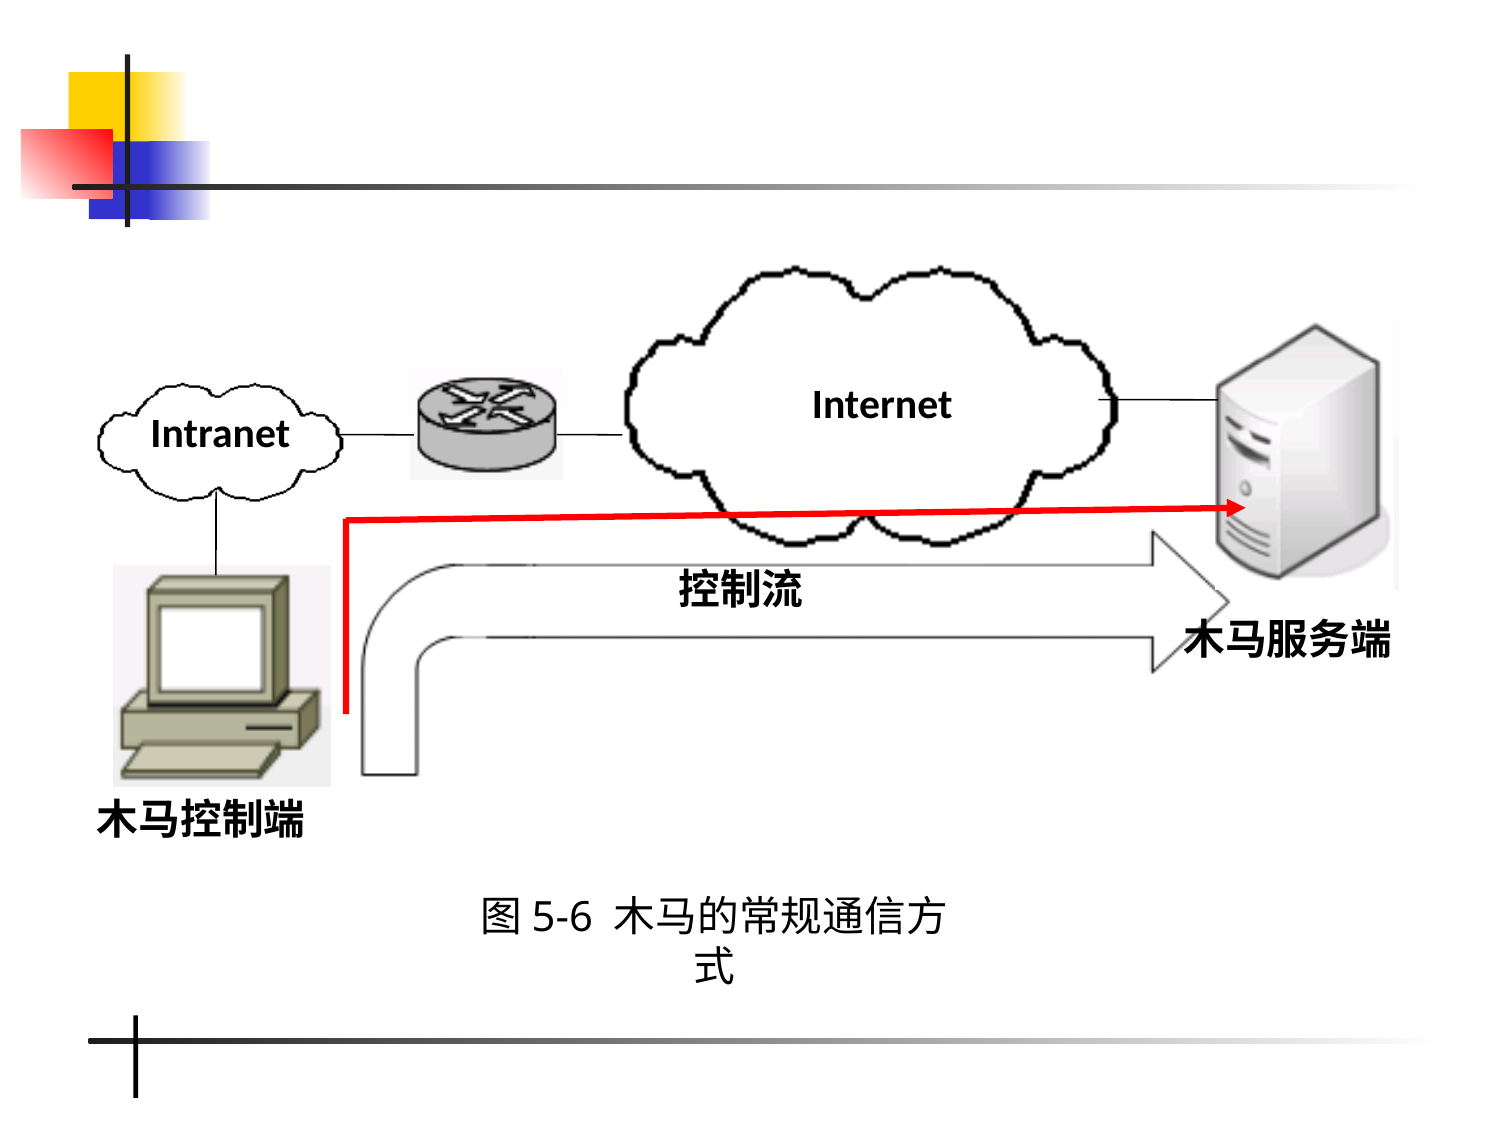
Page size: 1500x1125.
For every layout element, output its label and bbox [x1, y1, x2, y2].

text_box [55, 243, 1434, 968]
